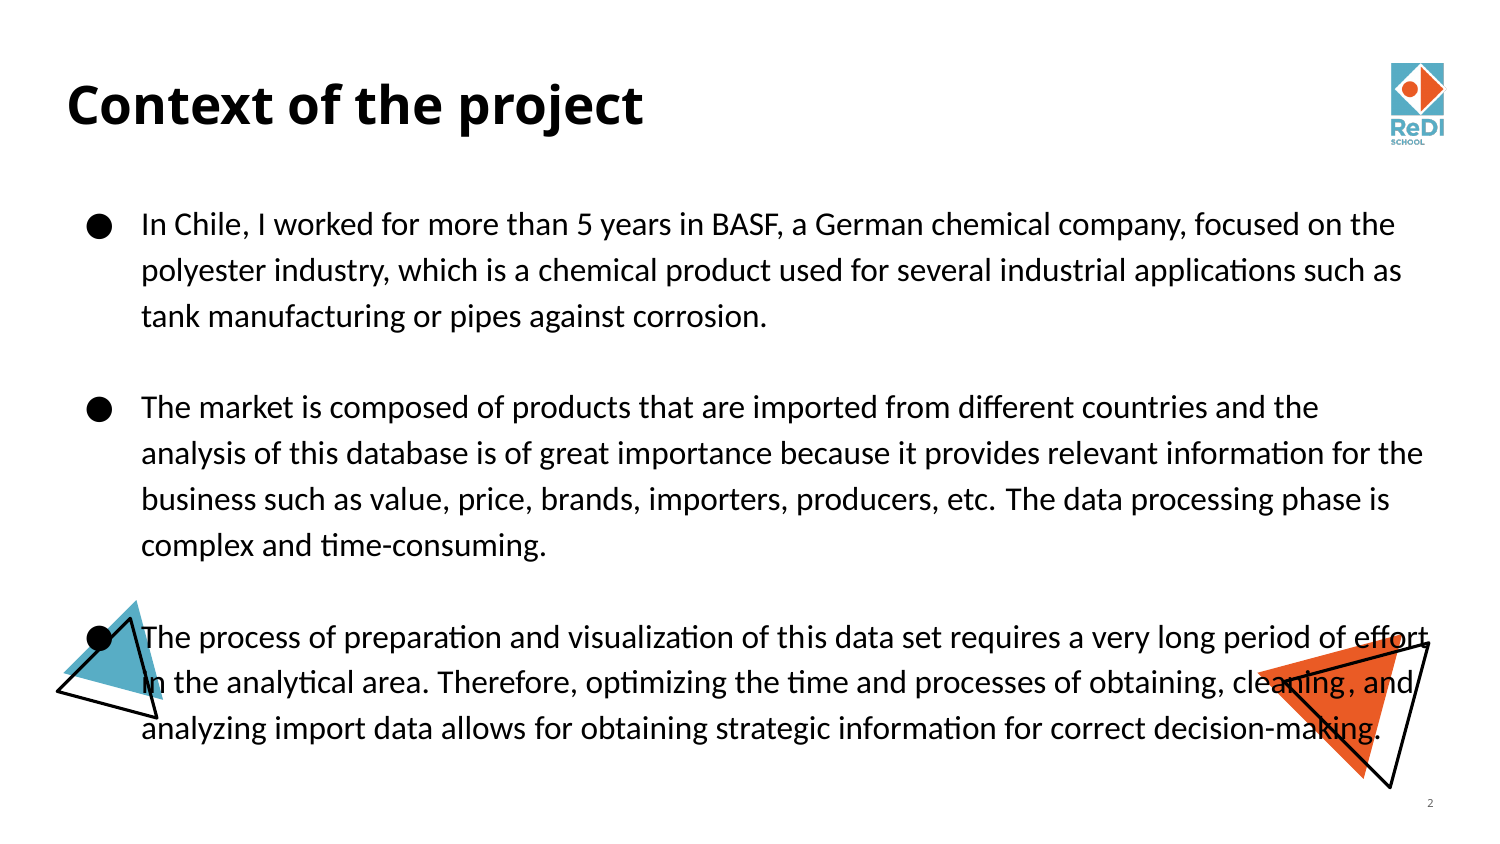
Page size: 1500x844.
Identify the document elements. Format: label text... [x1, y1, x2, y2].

title Context of the project [51, 56, 1388, 151]
slide_number 2 [1388, 797, 1449, 827]
picture [1391, 63, 1447, 145]
list In Chile, I worked for more than 5 years in BASF, a German chemical company, focused on the polyester industry, which is a chemical product used for several industrial applications such as tank manufacturing or pipes against corrosion. The market is composed of products that are imported from different countries and the analysis of this database is of great importance because it provides relevant information for the business such as value, price, brands, importers, producers, etc. The data processing phase is complex and time-consuming. The process of preparation and visualization of this data set requires a very long period of effort in the analytical area. Therefore, optimizing the time and processes of obtaining, cleaning, and analyzing import data allows for obtaining strategic information for correct decision-making. [51, 181, 1449, 797]
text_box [67, 628, 189, 727]
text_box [1281, 612, 1458, 756]
